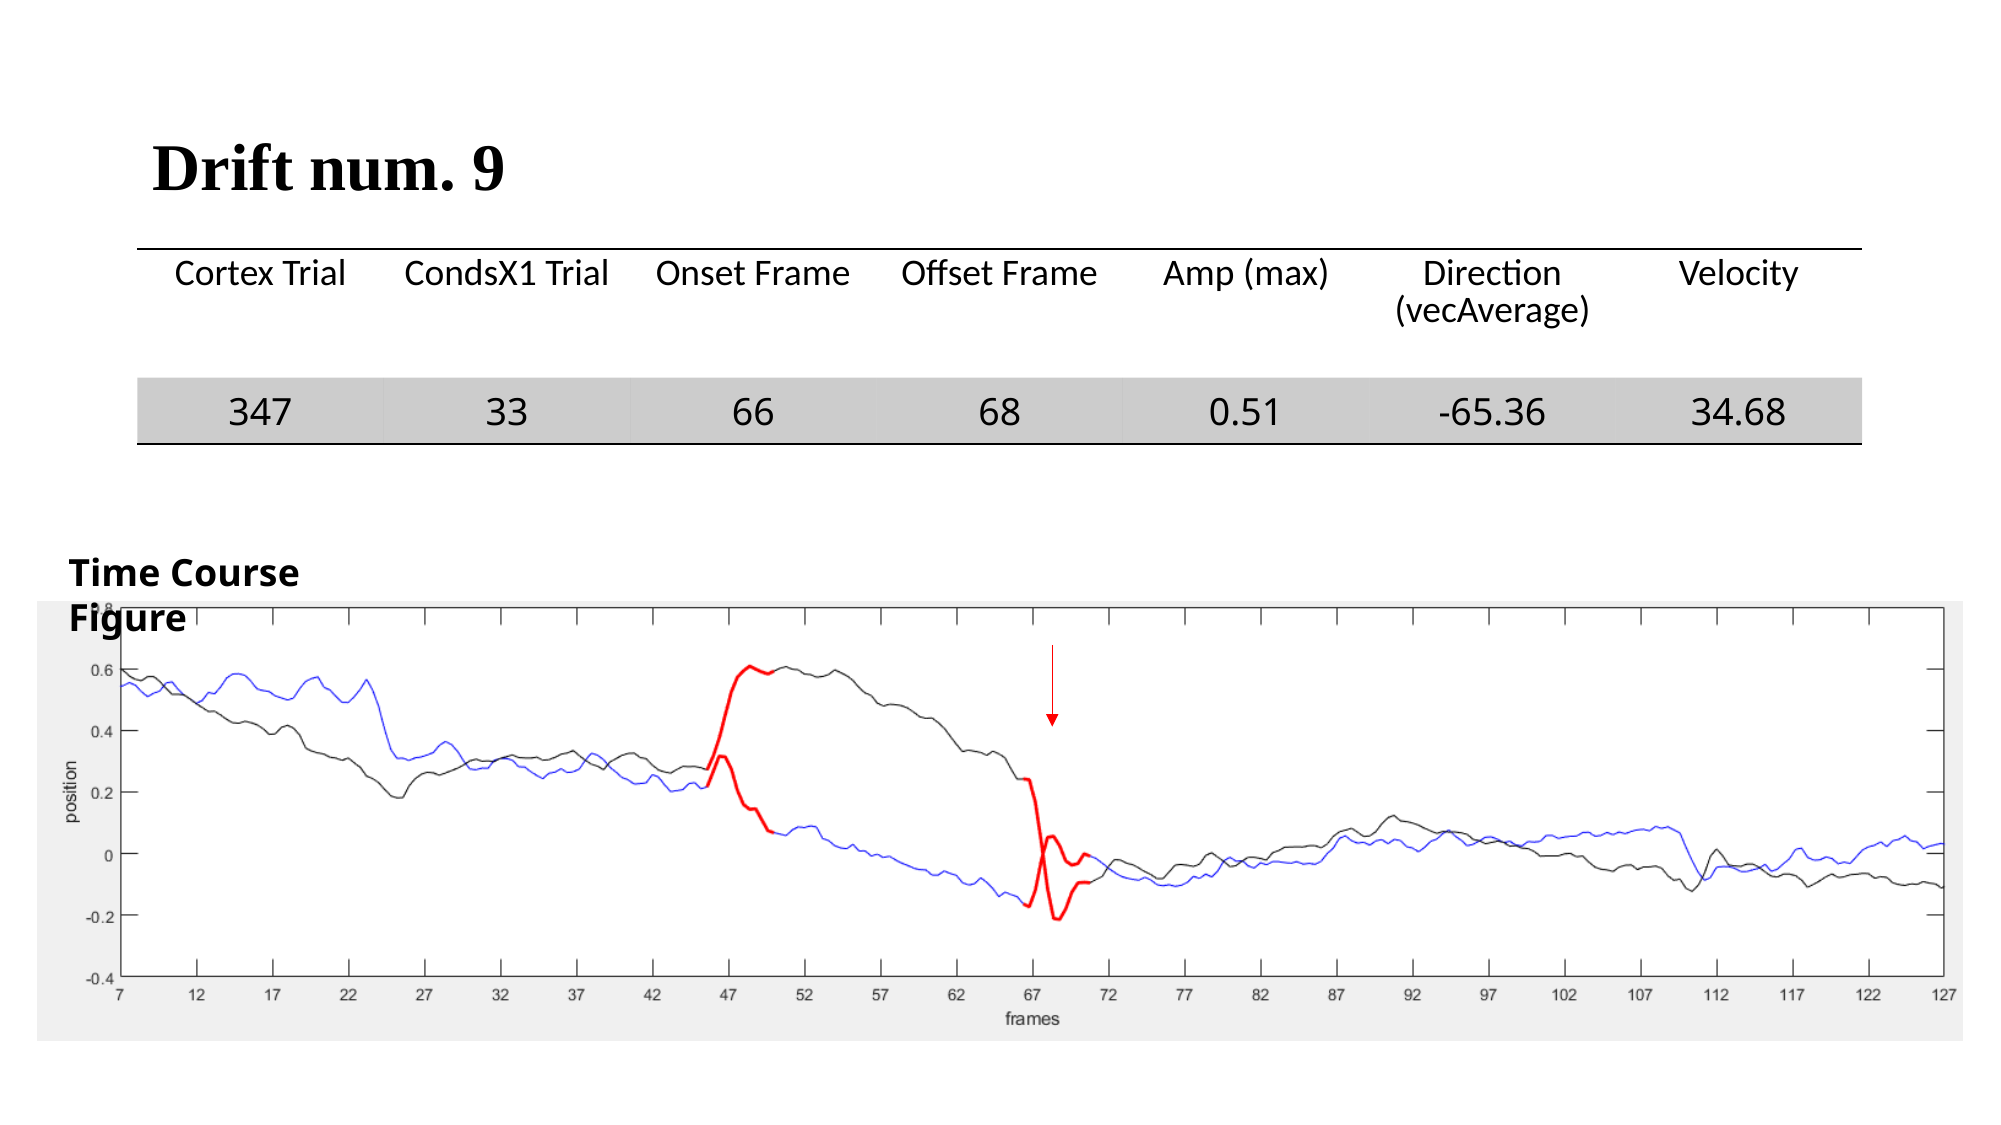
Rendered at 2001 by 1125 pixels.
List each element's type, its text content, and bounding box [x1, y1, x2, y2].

table_header Direction (vecAverage) [1369, 250, 1616, 378]
table_header Cortex Trial [137, 250, 384, 378]
table_cell 347 [137, 378, 384, 443]
table_header Offset Frame [877, 250, 1123, 378]
table_cell 0.51 [1123, 378, 1369, 443]
title Drift num. 9 [137, 59, 1863, 278]
table_cell 66 [630, 378, 877, 443]
table_cell 68 [877, 378, 1123, 443]
table_header Amp (max) [1123, 250, 1369, 378]
table_header Onset Frame [630, 250, 877, 378]
table_cell 33 [384, 378, 630, 443]
table_cell 34.68 [1616, 378, 1862, 443]
picture [37, 601, 1963, 1041]
table_header CondsX1 Trial [384, 250, 630, 378]
text_box Time Course Figure [53, 541, 415, 601]
table_header Velocity [1616, 250, 1862, 378]
table_cell -65.36 [1369, 378, 1616, 443]
